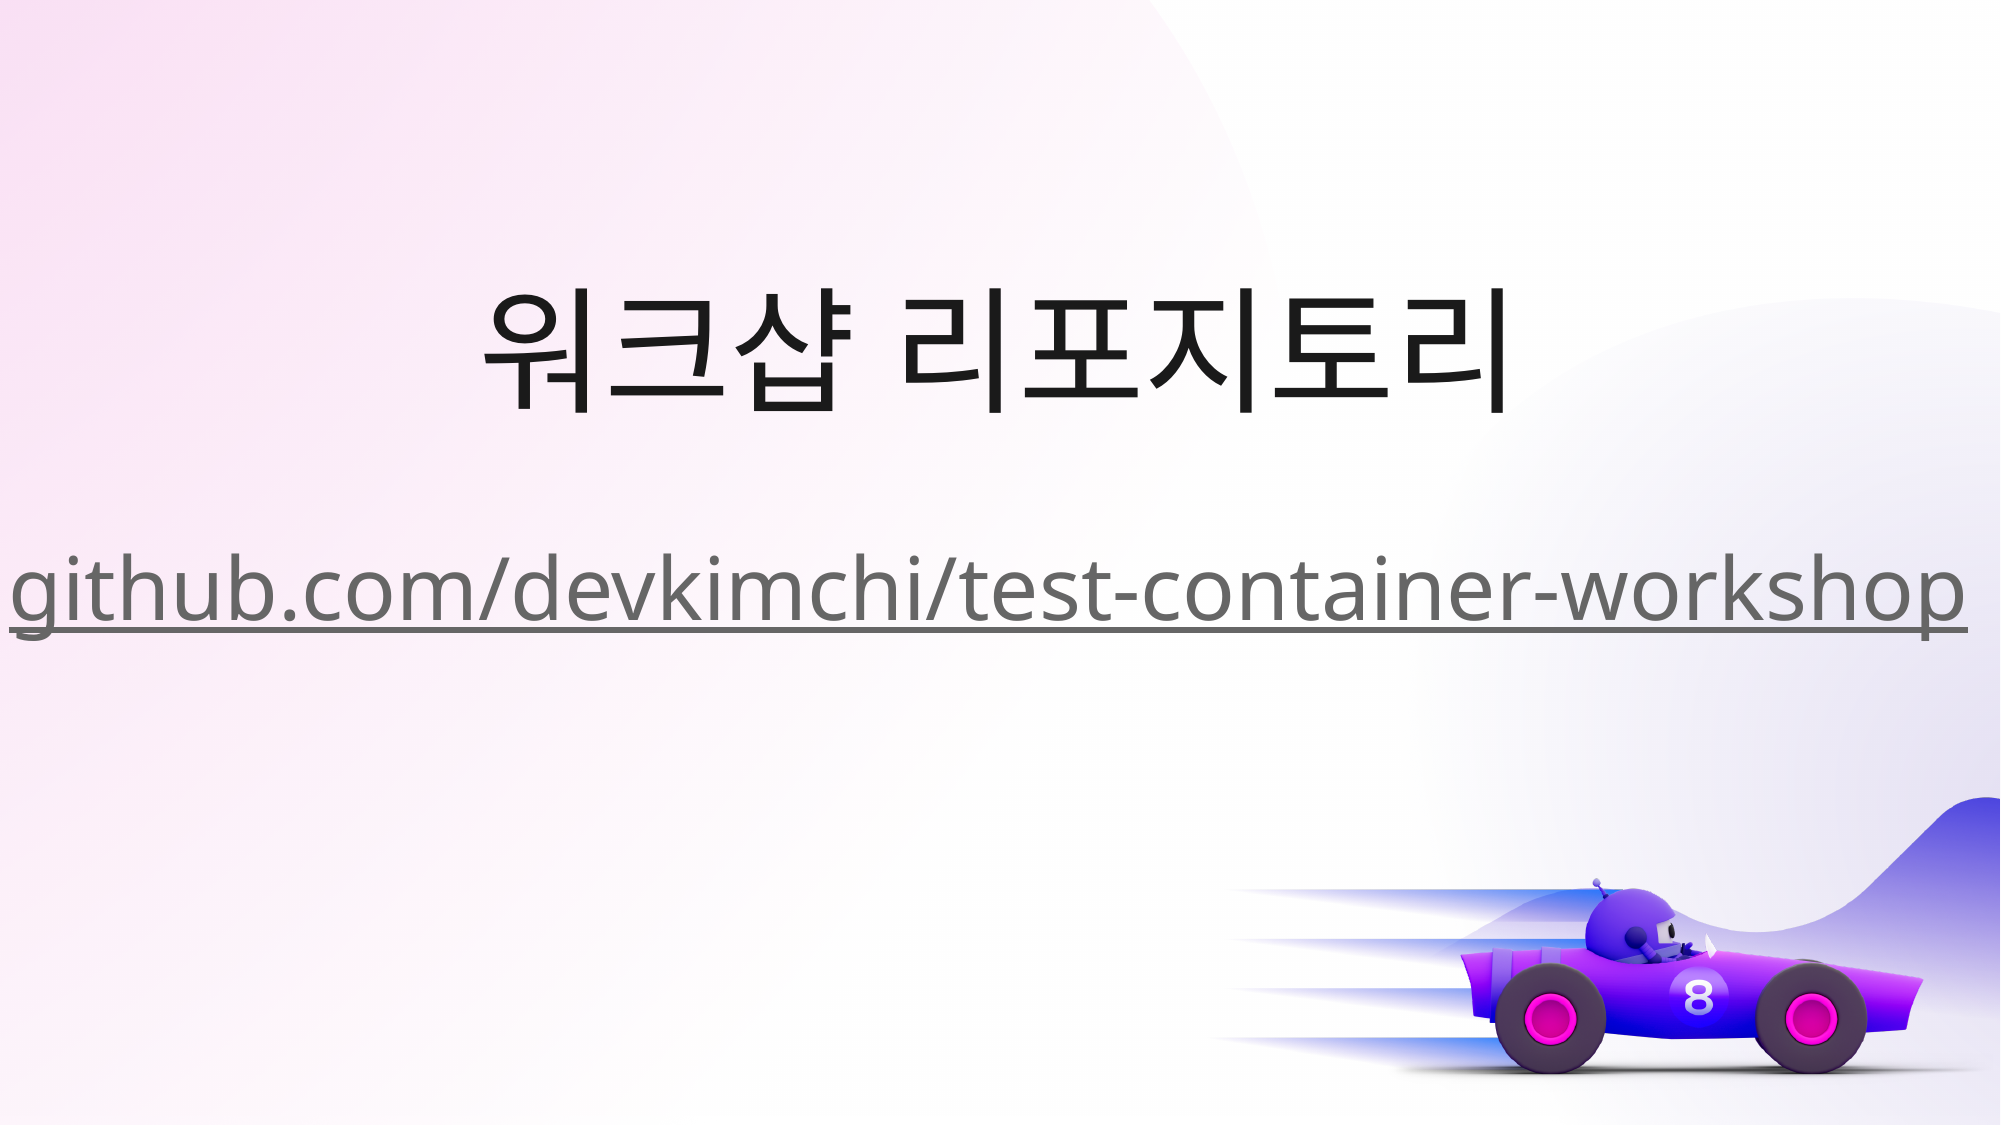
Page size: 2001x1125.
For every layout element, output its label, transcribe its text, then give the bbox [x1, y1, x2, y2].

title 워크샵 리포지토리 [350, 264, 1650, 534]
list github.com/devkimchi/test-container-workshop [0, 534, 2000, 781]
picture [0, 0, 2001, 1125]
